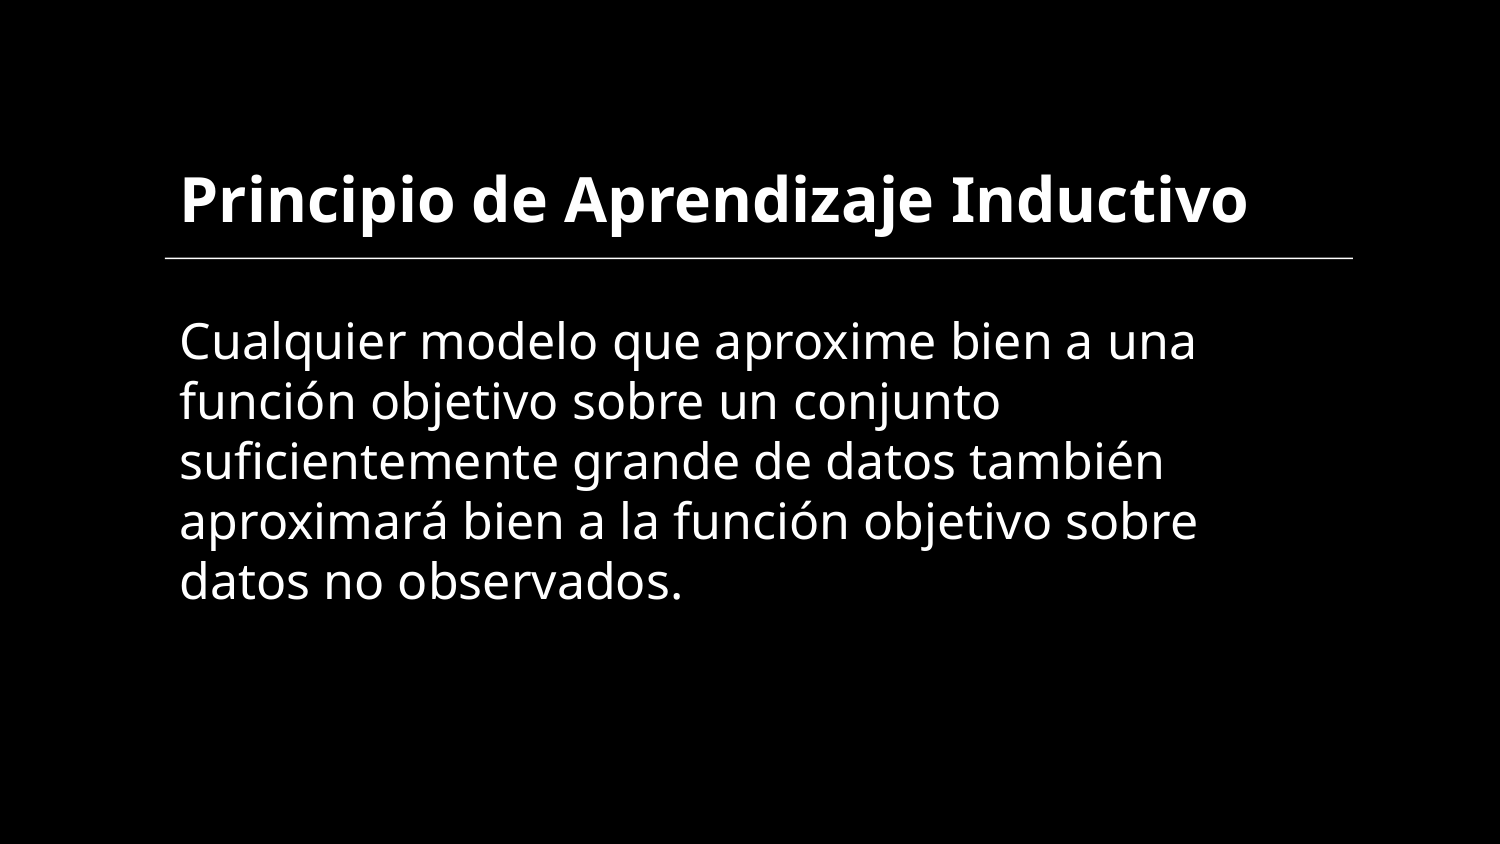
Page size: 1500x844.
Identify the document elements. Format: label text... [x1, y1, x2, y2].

text_box Principio de Aprendizaje Inductivo Cualquier modelo que aproxime bien a una función objetivo sobre un conjunto suficientemente grande de datos también aproximará bien a la función objetivo sobre datos no observados. [164, 265, 1353, 373]
text_box Principio de Aprendizaje Inductivo Cualquier modelo que aproxime bien a una función objetivo sobre un conjunto suficientemente grande de datos también aproximará bien a la función objetivo sobre datos no observados. [164, 144, 1353, 257]
